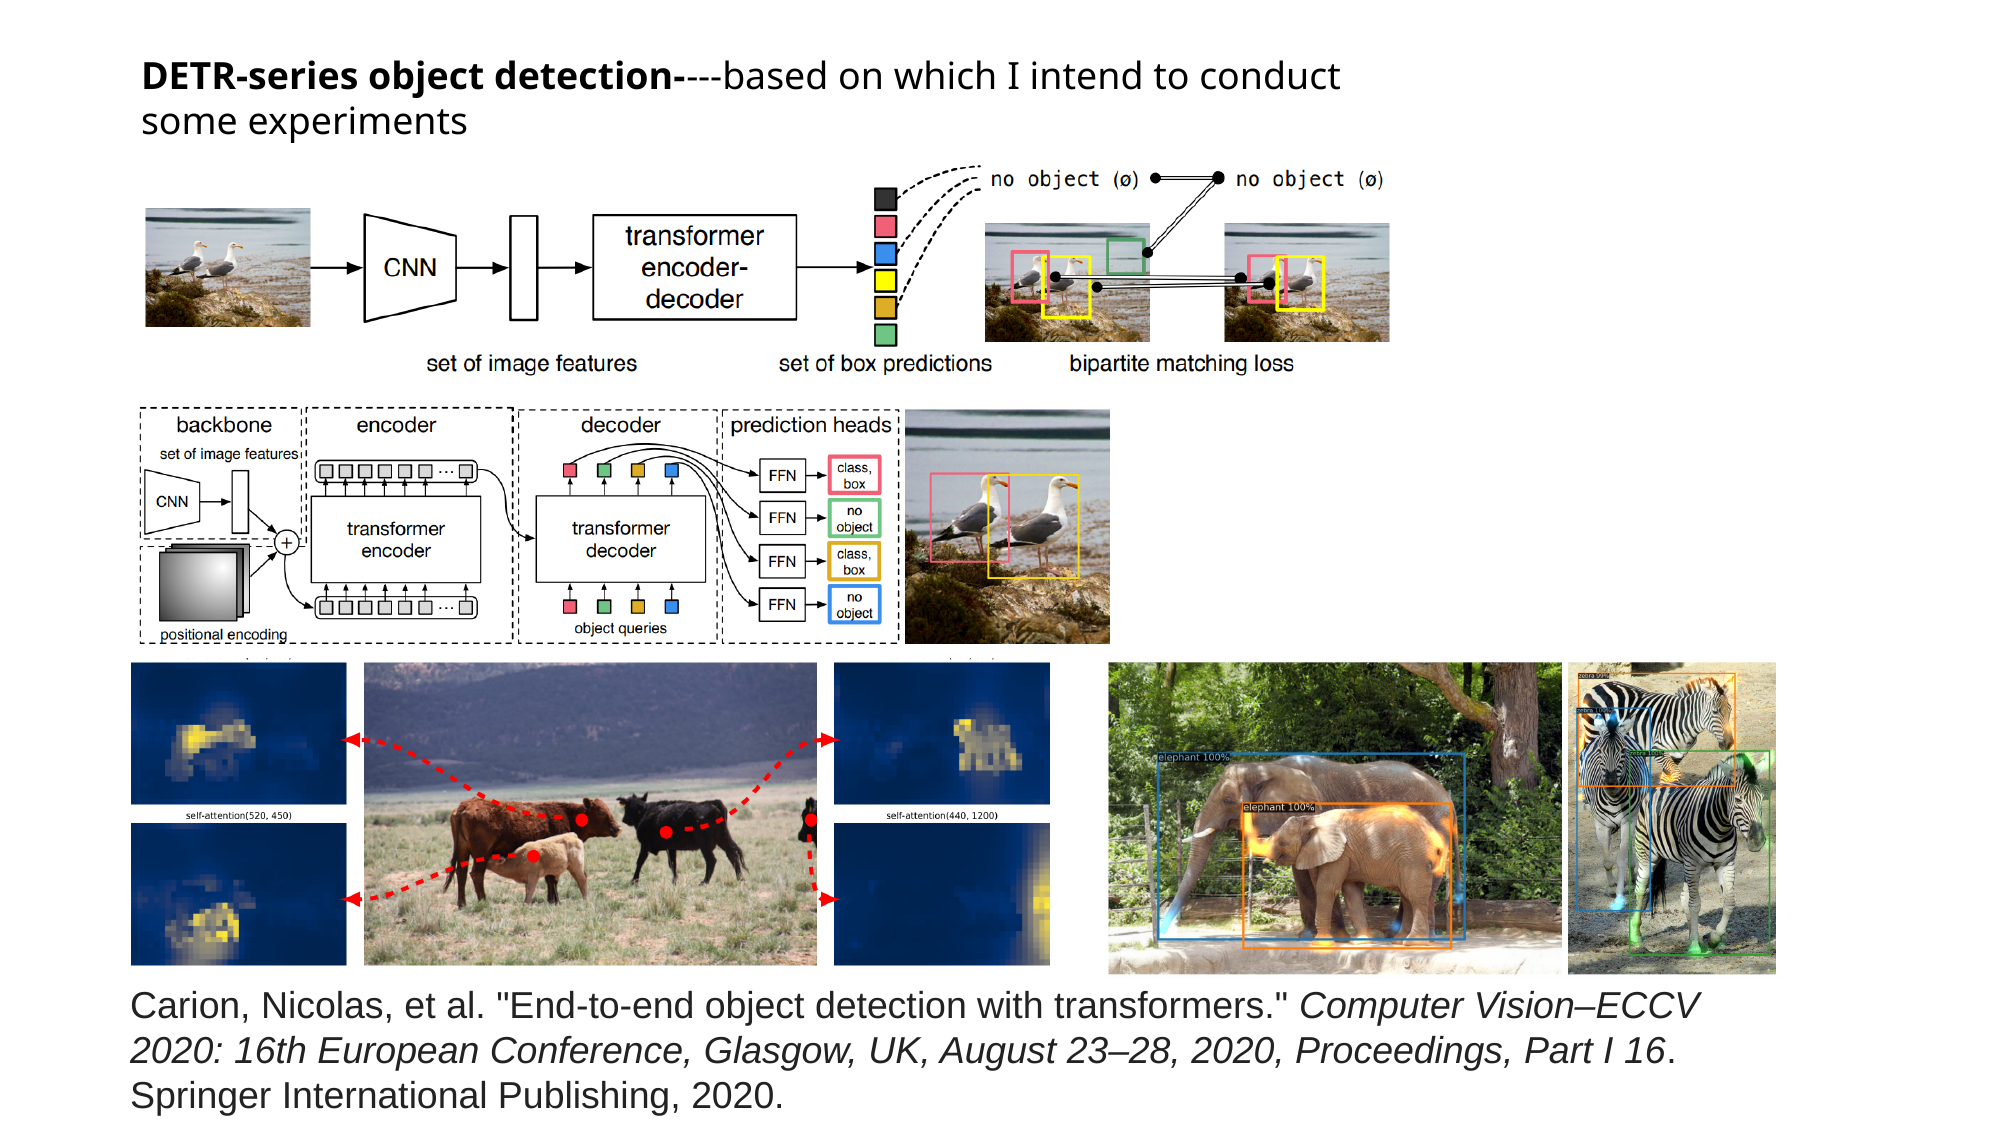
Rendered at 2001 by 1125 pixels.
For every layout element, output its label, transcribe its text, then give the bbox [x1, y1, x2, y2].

text_box Carion, Nicolas, et al. "End-to-end object detection with transformers." Computer Vision–ECCV 2020: 16th European Conference, Glasgow, UK, August 23–28, 2020, Proceedings, Part I 16. Springer International Publishing, 2020. [115, 973, 1766, 1124]
picture [126, 128, 1782, 979]
text_box DETR-series object detection----based on which I intend to conduct some experiments [126, 44, 1419, 128]
